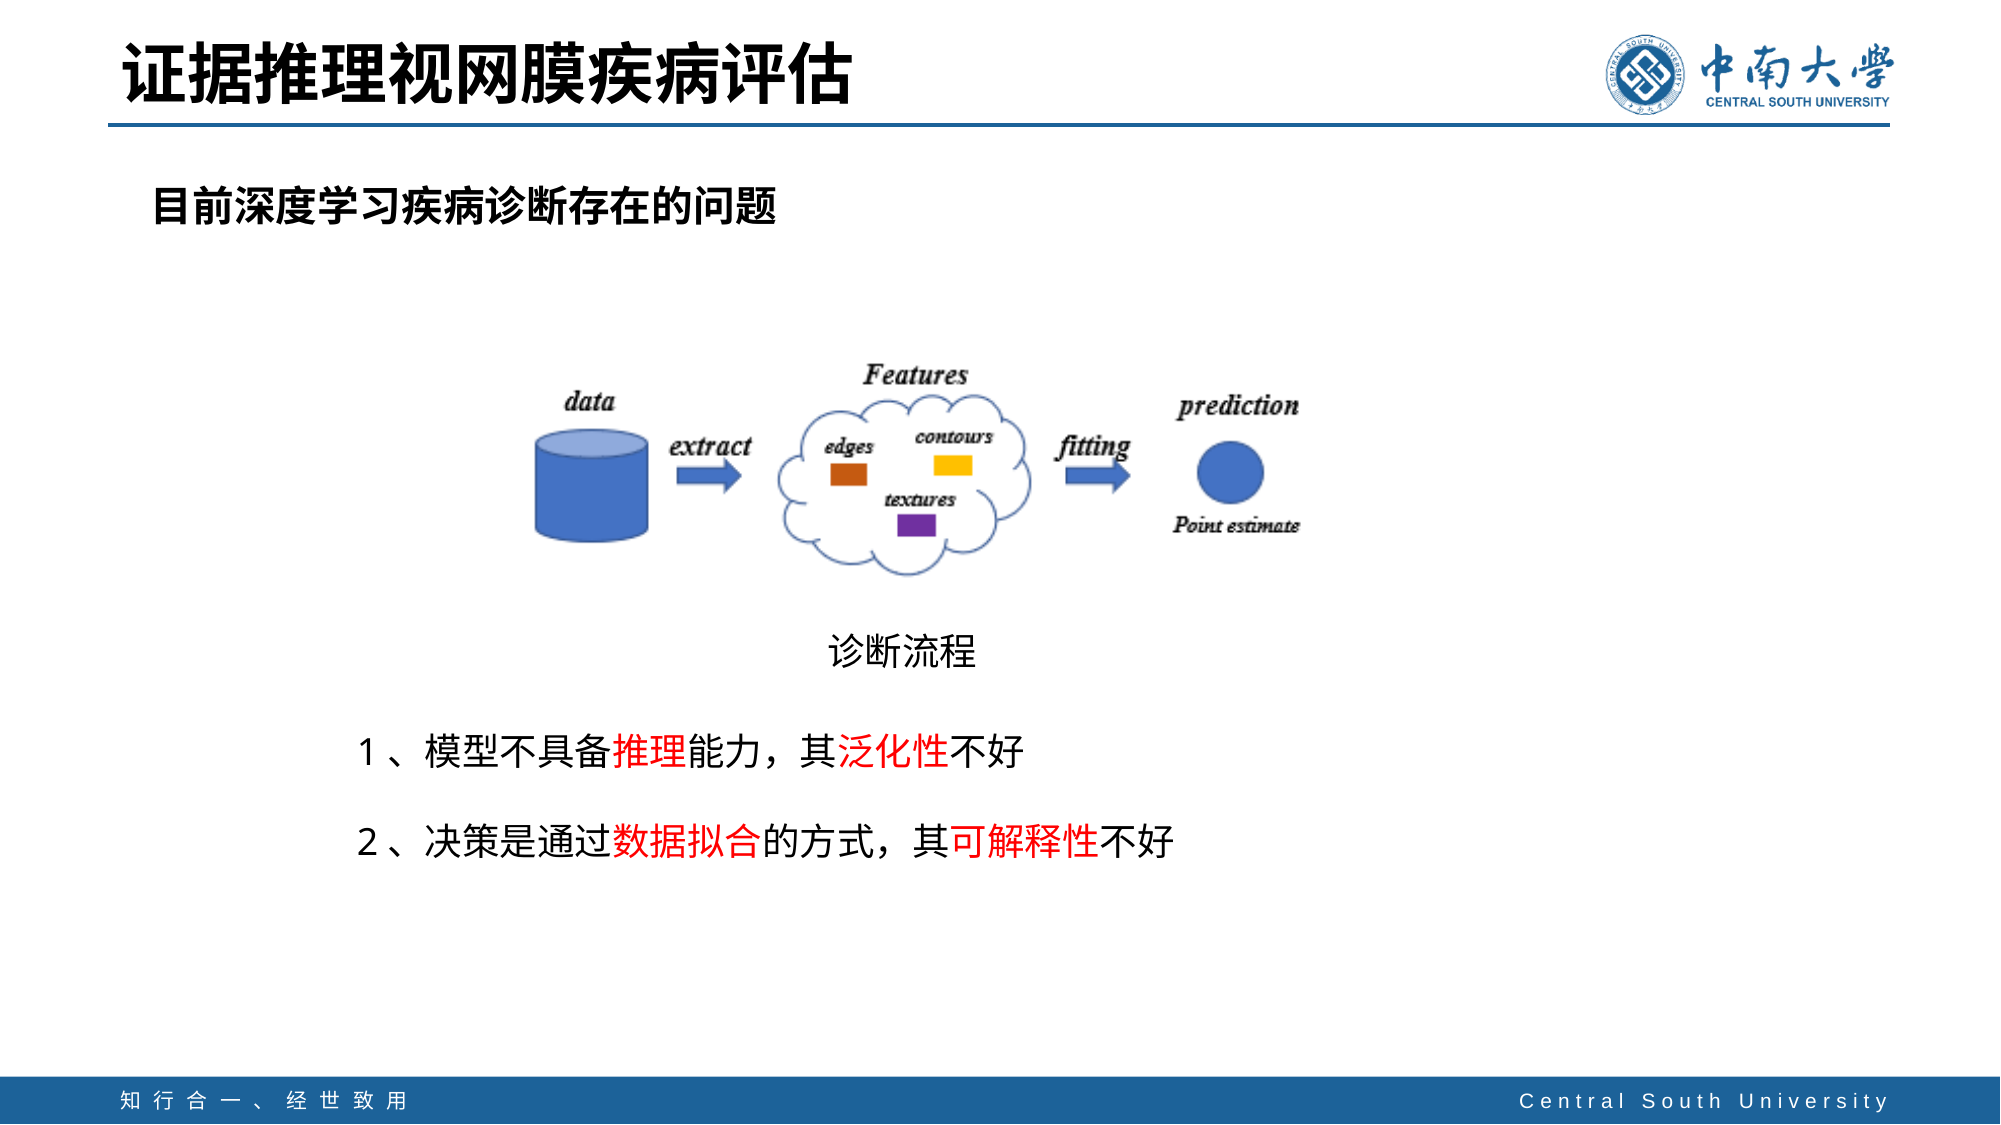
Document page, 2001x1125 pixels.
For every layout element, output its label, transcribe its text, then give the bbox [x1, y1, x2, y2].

text_box 诊断流程 [812, 620, 1030, 681]
text_box Central South University [1504, 1080, 1902, 1120]
text_box [0, 1076, 2000, 1124]
text_box 目前深度学习疾病诊断存在的问题 [135, 172, 884, 238]
text_box 1、模型不具备推理能力，其泛化性不好 2、决策是通过数据拟合的方式，其可解释性不好 [342, 720, 1283, 871]
text_box 证据推理视网膜疾病评估 [120, 0, 1013, 121]
picture [497, 338, 1386, 596]
text_box 知行合一、经世致用 [105, 1080, 423, 1120]
picture [1595, 28, 1907, 121]
